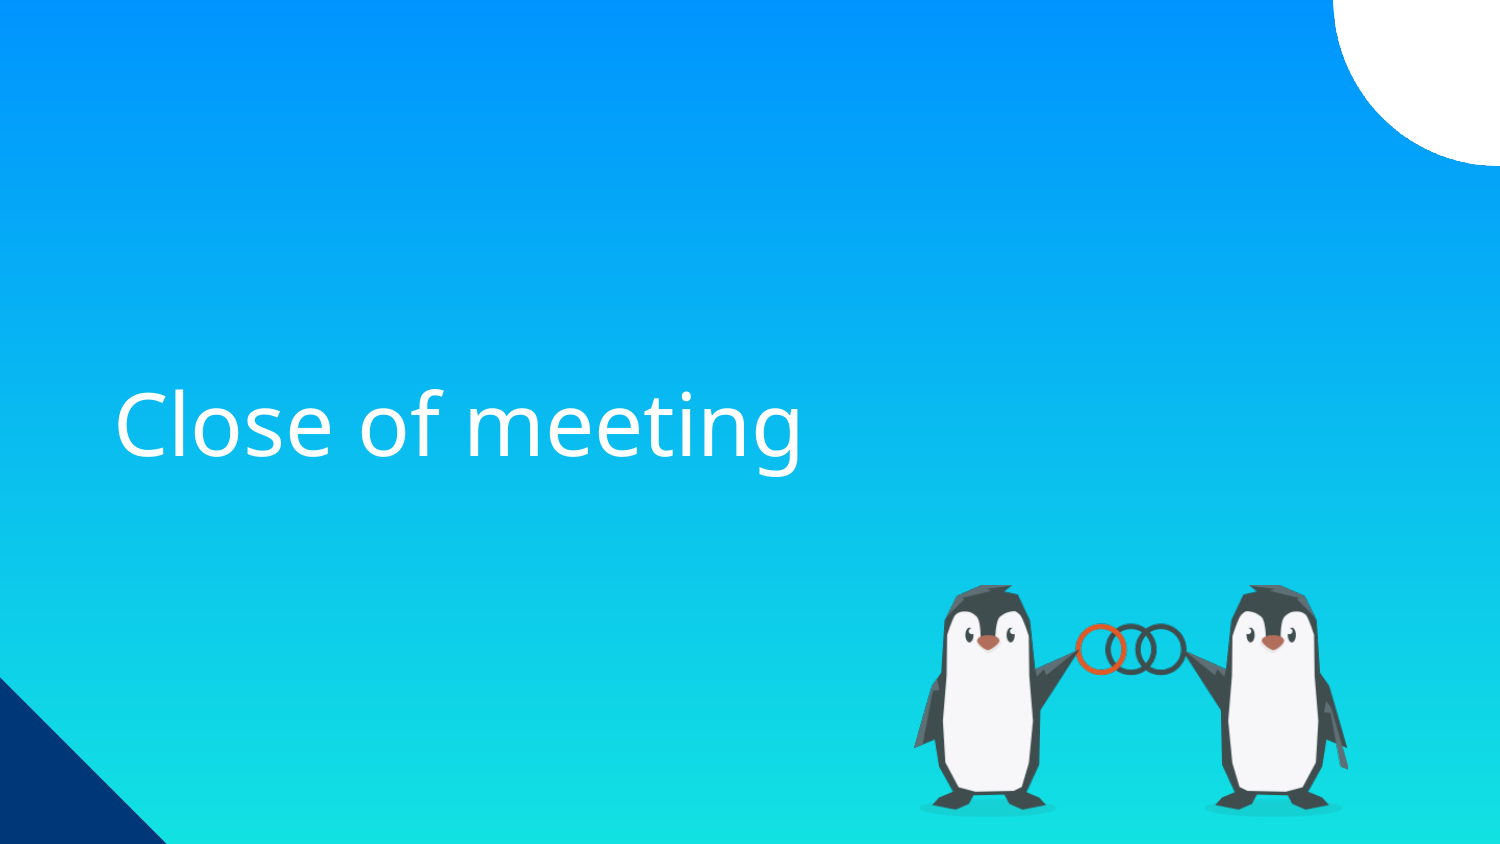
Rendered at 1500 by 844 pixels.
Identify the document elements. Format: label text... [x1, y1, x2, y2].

picture [914, 585, 1348, 817]
picture [0, 0, 1500, 166]
title Close of meeting [98, 353, 1447, 491]
